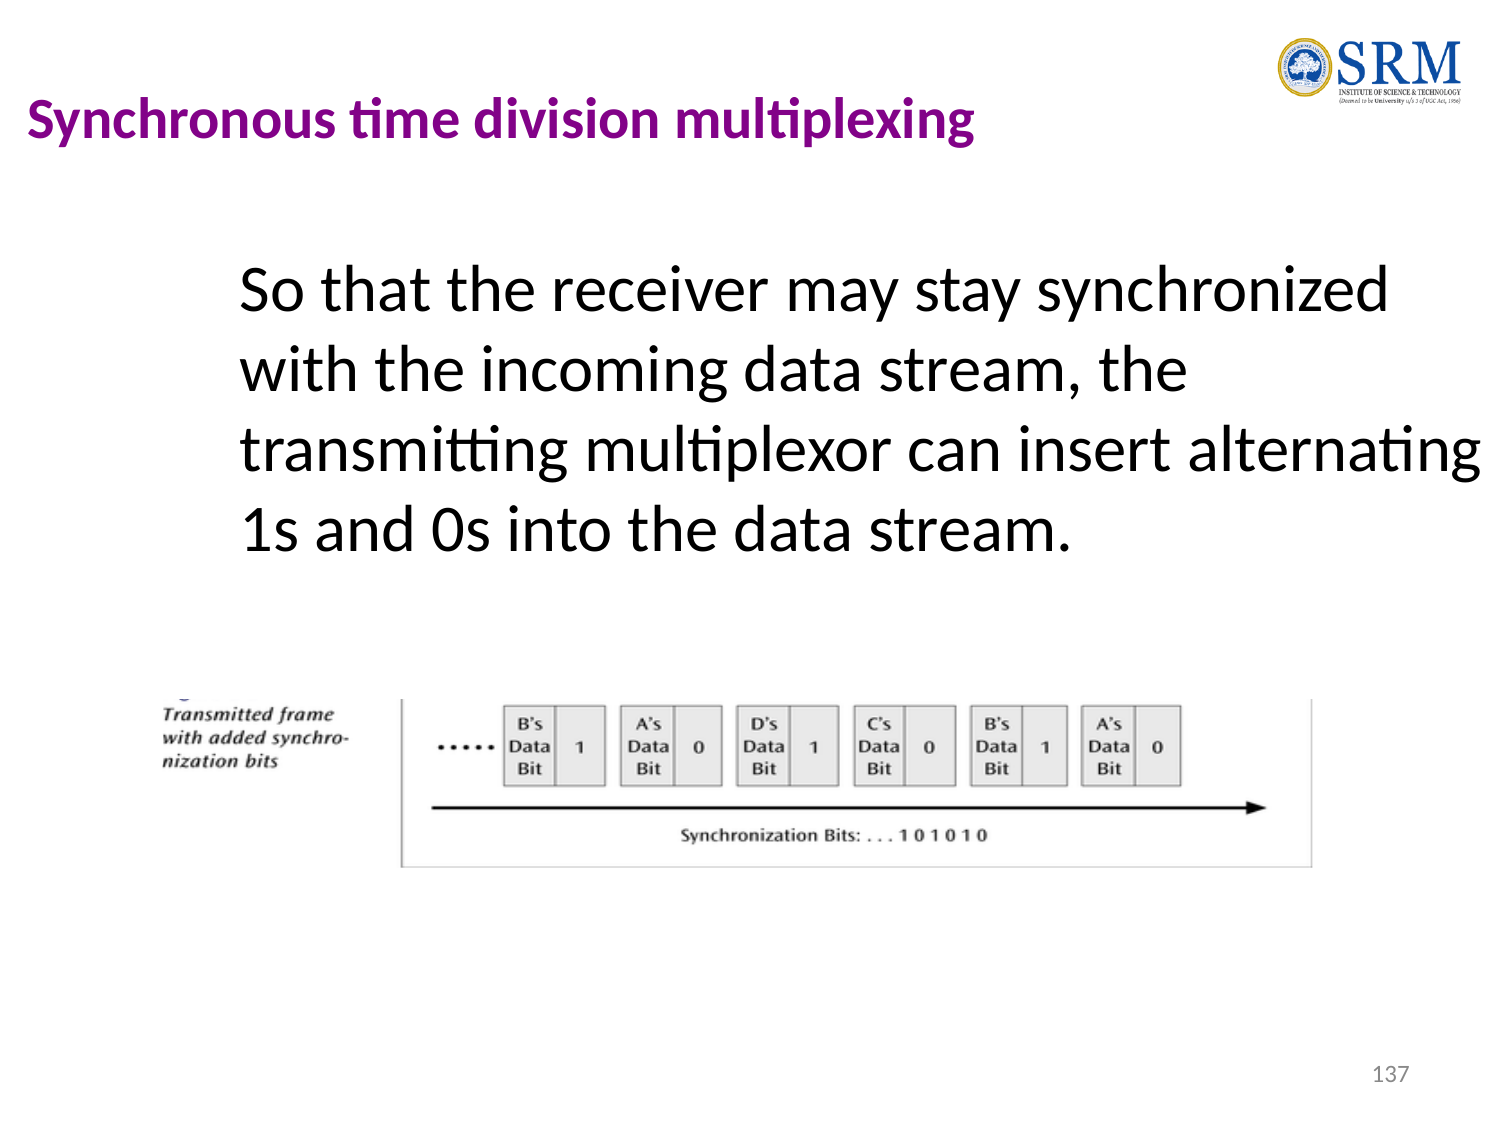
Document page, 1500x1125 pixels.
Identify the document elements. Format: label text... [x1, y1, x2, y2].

slide_number 137 [1316, 1042, 1425, 1103]
picture [162, 699, 1313, 1125]
text_box [74, 249, 1438, 726]
text_box So that the receiver may stay synchronized with the incoming data stream, the transmitting multiplexor can insert alternating 1s and 0s into the data stream. [224, 237, 1500, 573]
text_box Synchronous time division multiplexing [12, 64, 1305, 160]
picture [1275, 25, 1466, 113]
